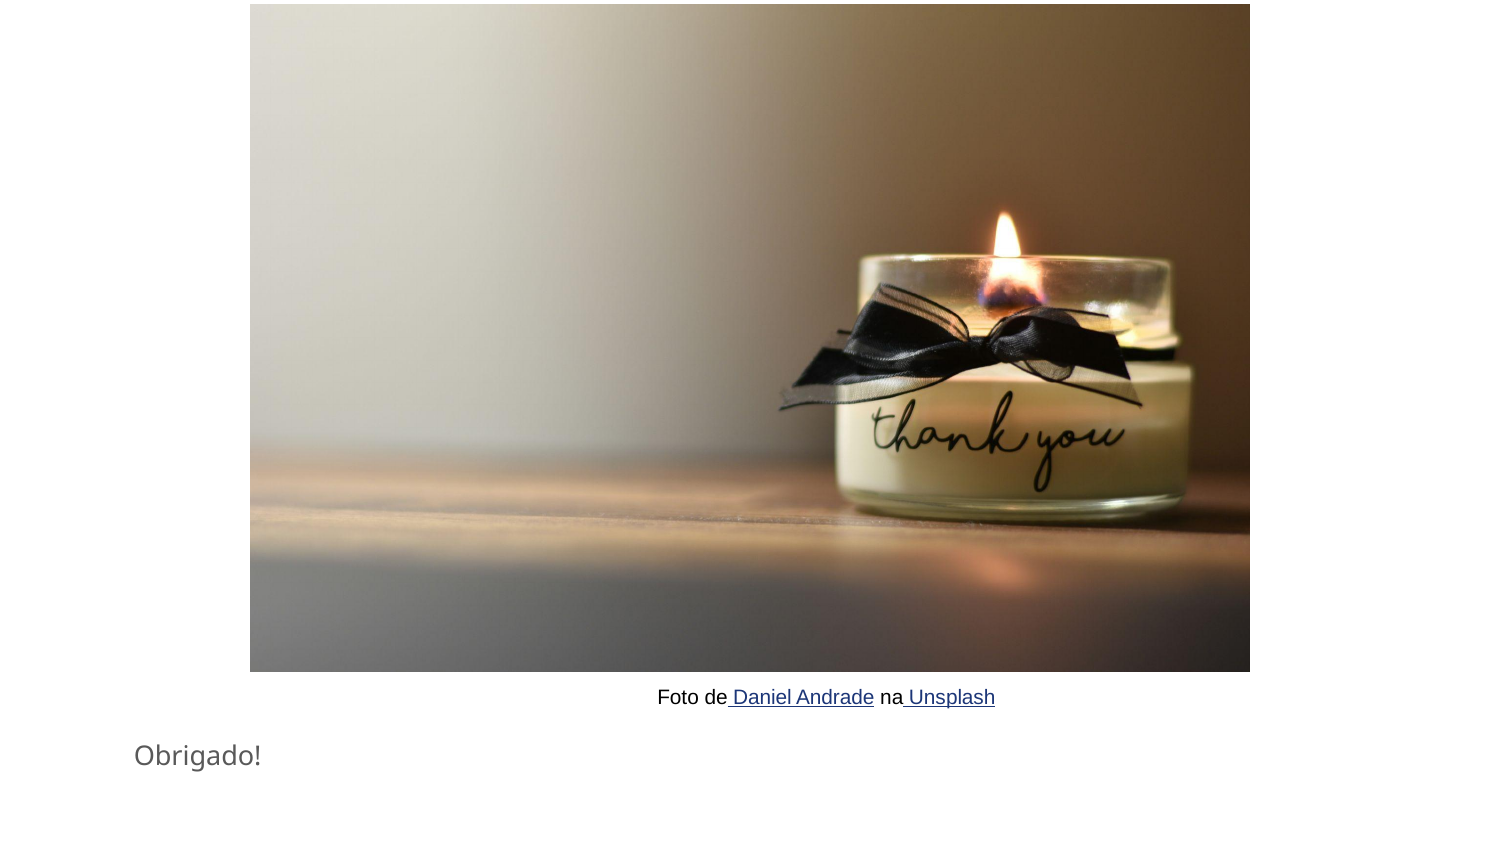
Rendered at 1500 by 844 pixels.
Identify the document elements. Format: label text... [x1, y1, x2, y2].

list Obrigado! [118, 717, 1382, 793]
text_box Foto de Daniel Andrade na Unsplash [642, 680, 1058, 722]
picture [250, 4, 1250, 672]
